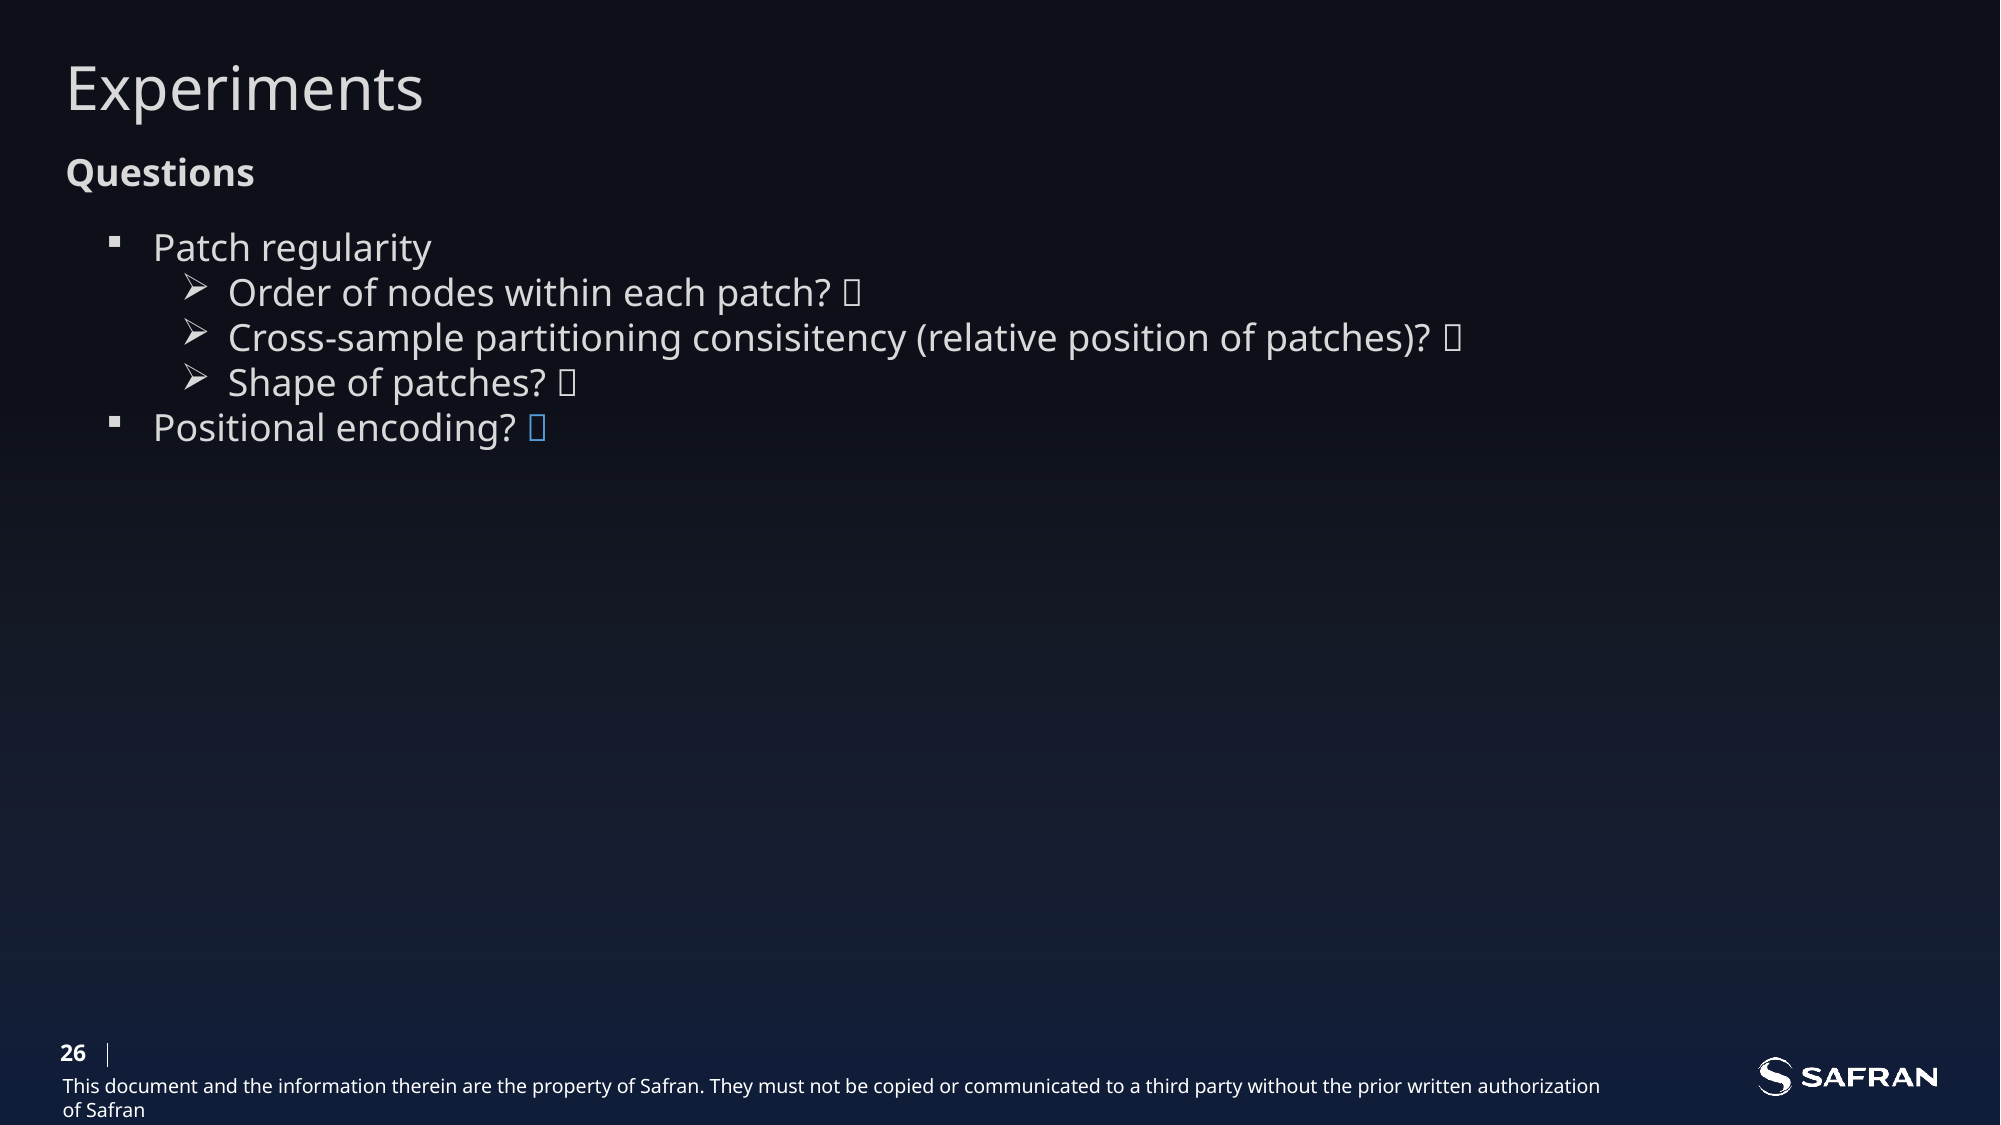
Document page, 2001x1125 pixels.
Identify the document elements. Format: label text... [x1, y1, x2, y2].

text_box Questions [50, 157, 1405, 202]
slide_number 26 [28, 1032, 102, 1076]
text_box Patch regularity Order of nodes within each patch? 🧐 Cross-sample partitioning consisitency (relative position of patches)? 🤔 Shape of patches? 🤔 Positional encoding? ❌ [91, 217, 1825, 502]
text_box Experiments [50, 42, 1937, 140]
